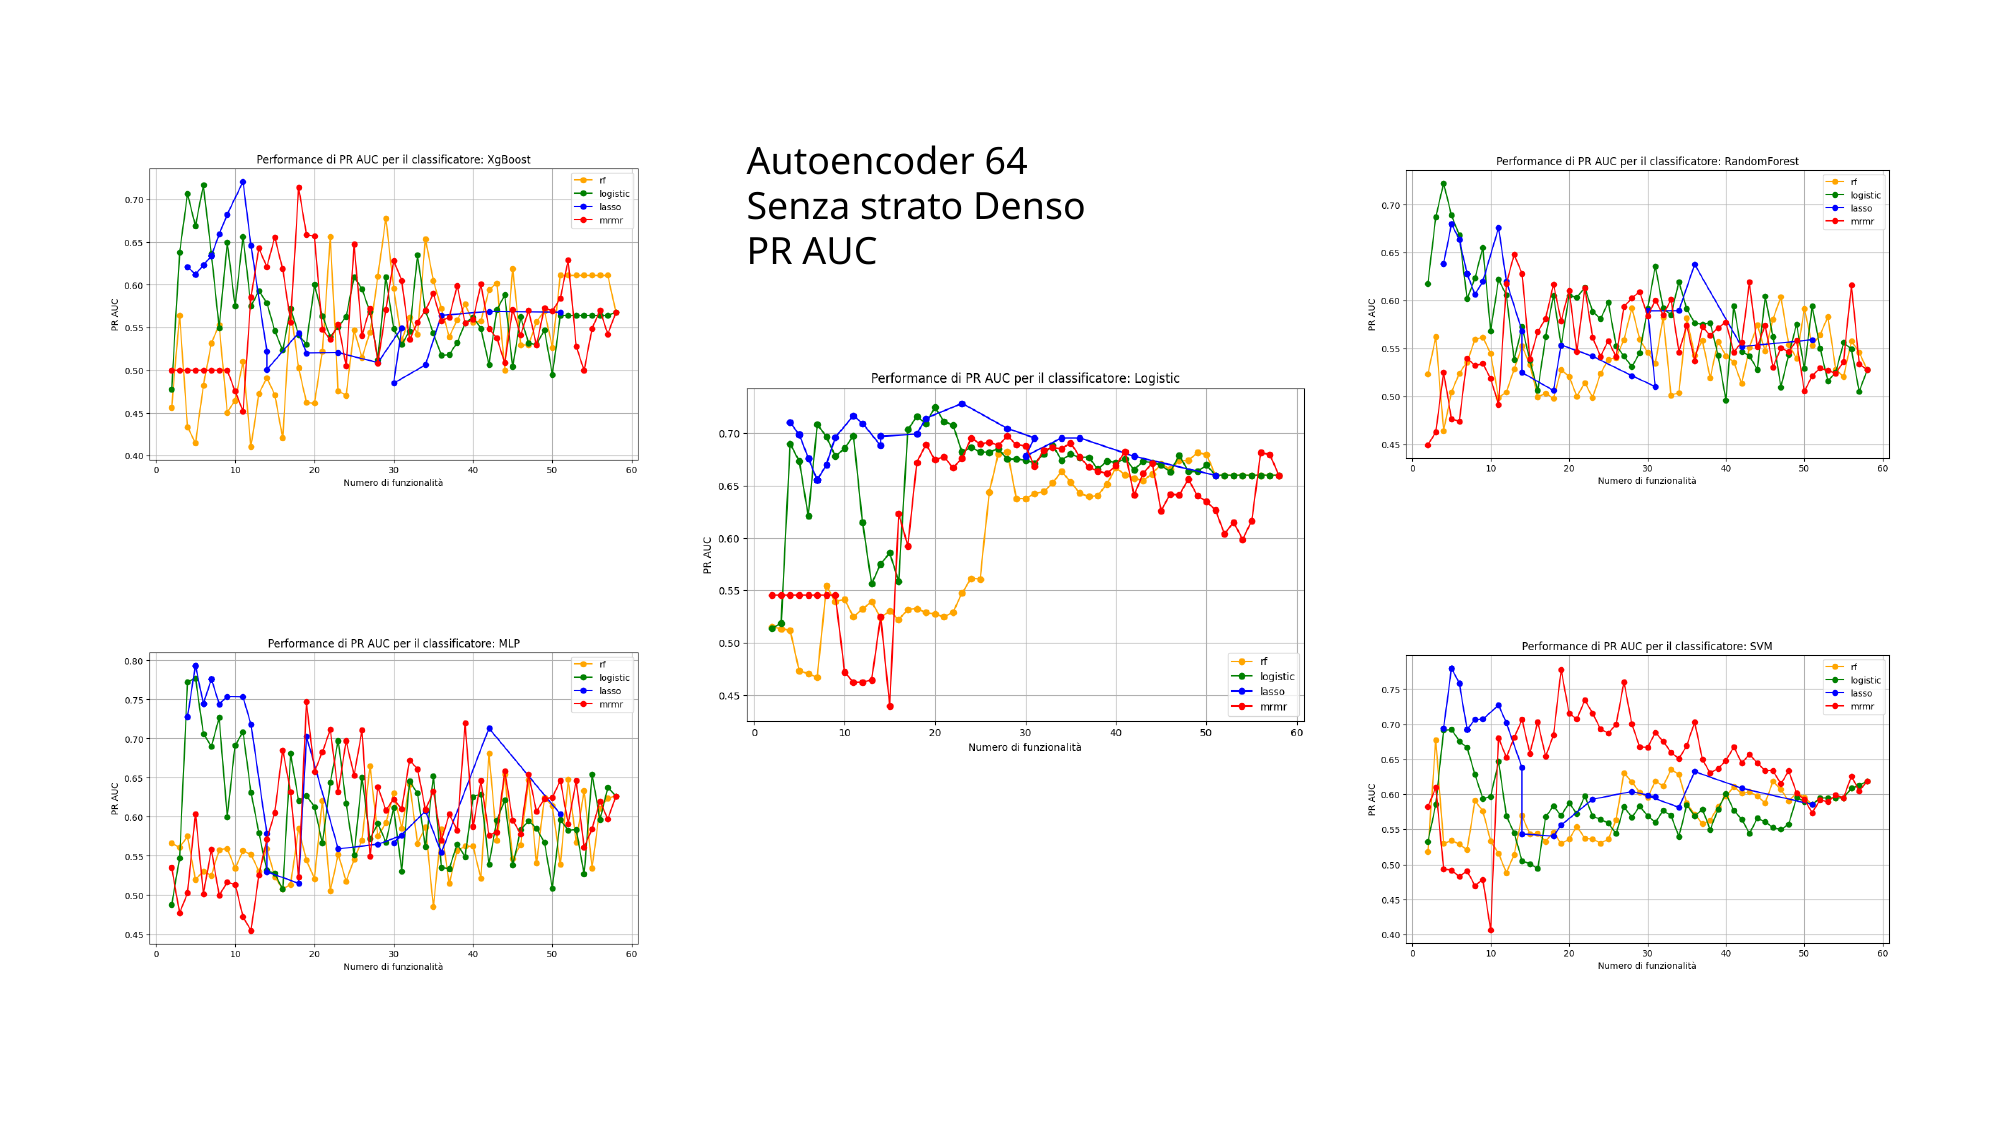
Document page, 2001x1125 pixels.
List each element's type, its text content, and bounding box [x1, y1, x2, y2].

text_box Autoencoder 64 Senza strato Denso PR AUC [731, 129, 1272, 280]
picture [695, 365, 1311, 760]
picture [104, 631, 644, 977]
picture [1362, 150, 1895, 492]
picture [104, 148, 644, 494]
picture [1362, 635, 1895, 977]
